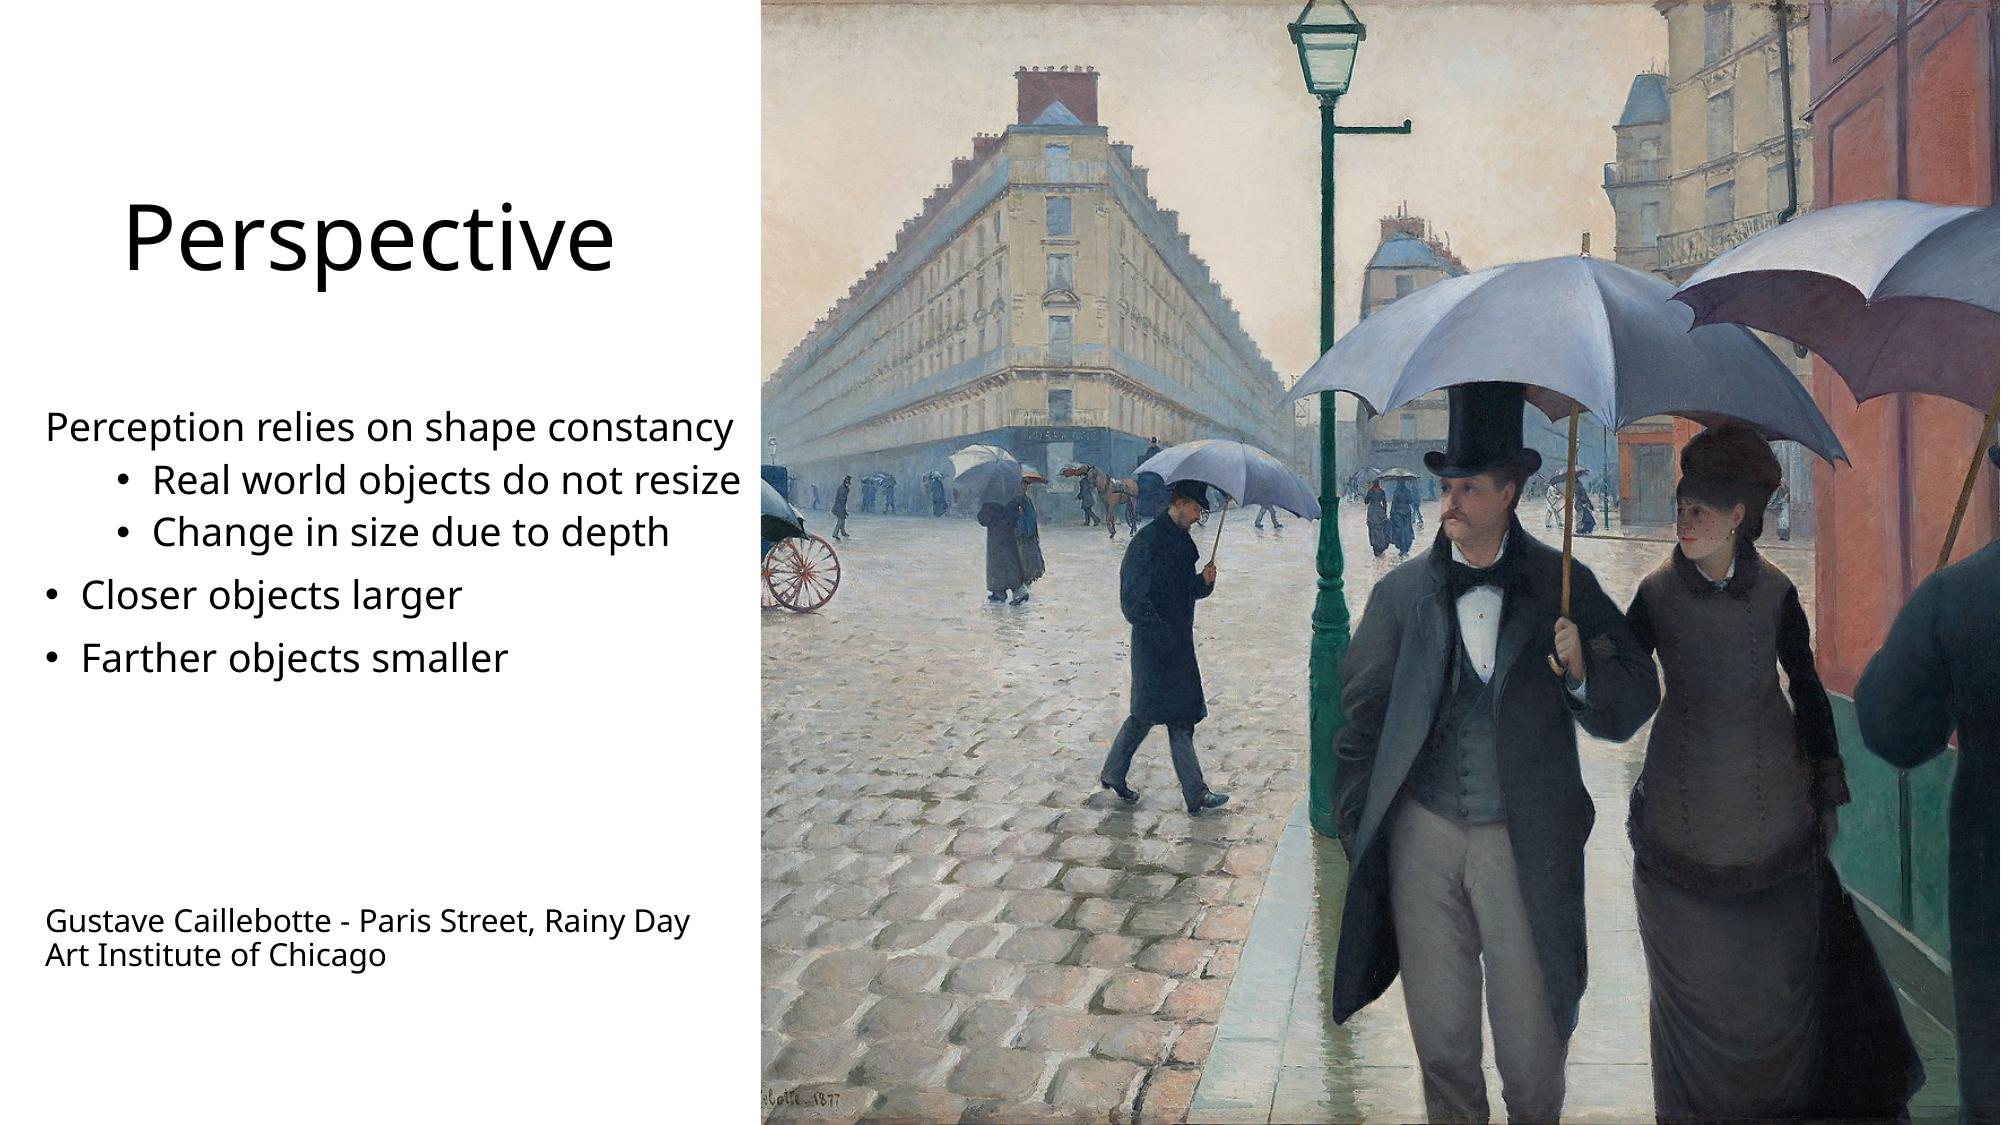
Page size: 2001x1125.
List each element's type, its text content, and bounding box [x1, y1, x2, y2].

title Perspective [106, 103, 706, 379]
picture [760, 0, 2000, 1125]
list Perception relies on shape constancy Real world objects do not resize Change in size due to depth Closer objects larger Farther objects smaller Gustave Caillebotte - Paris Street, Rainy Day Art Institute of Chicago [30, 399, 760, 1021]
